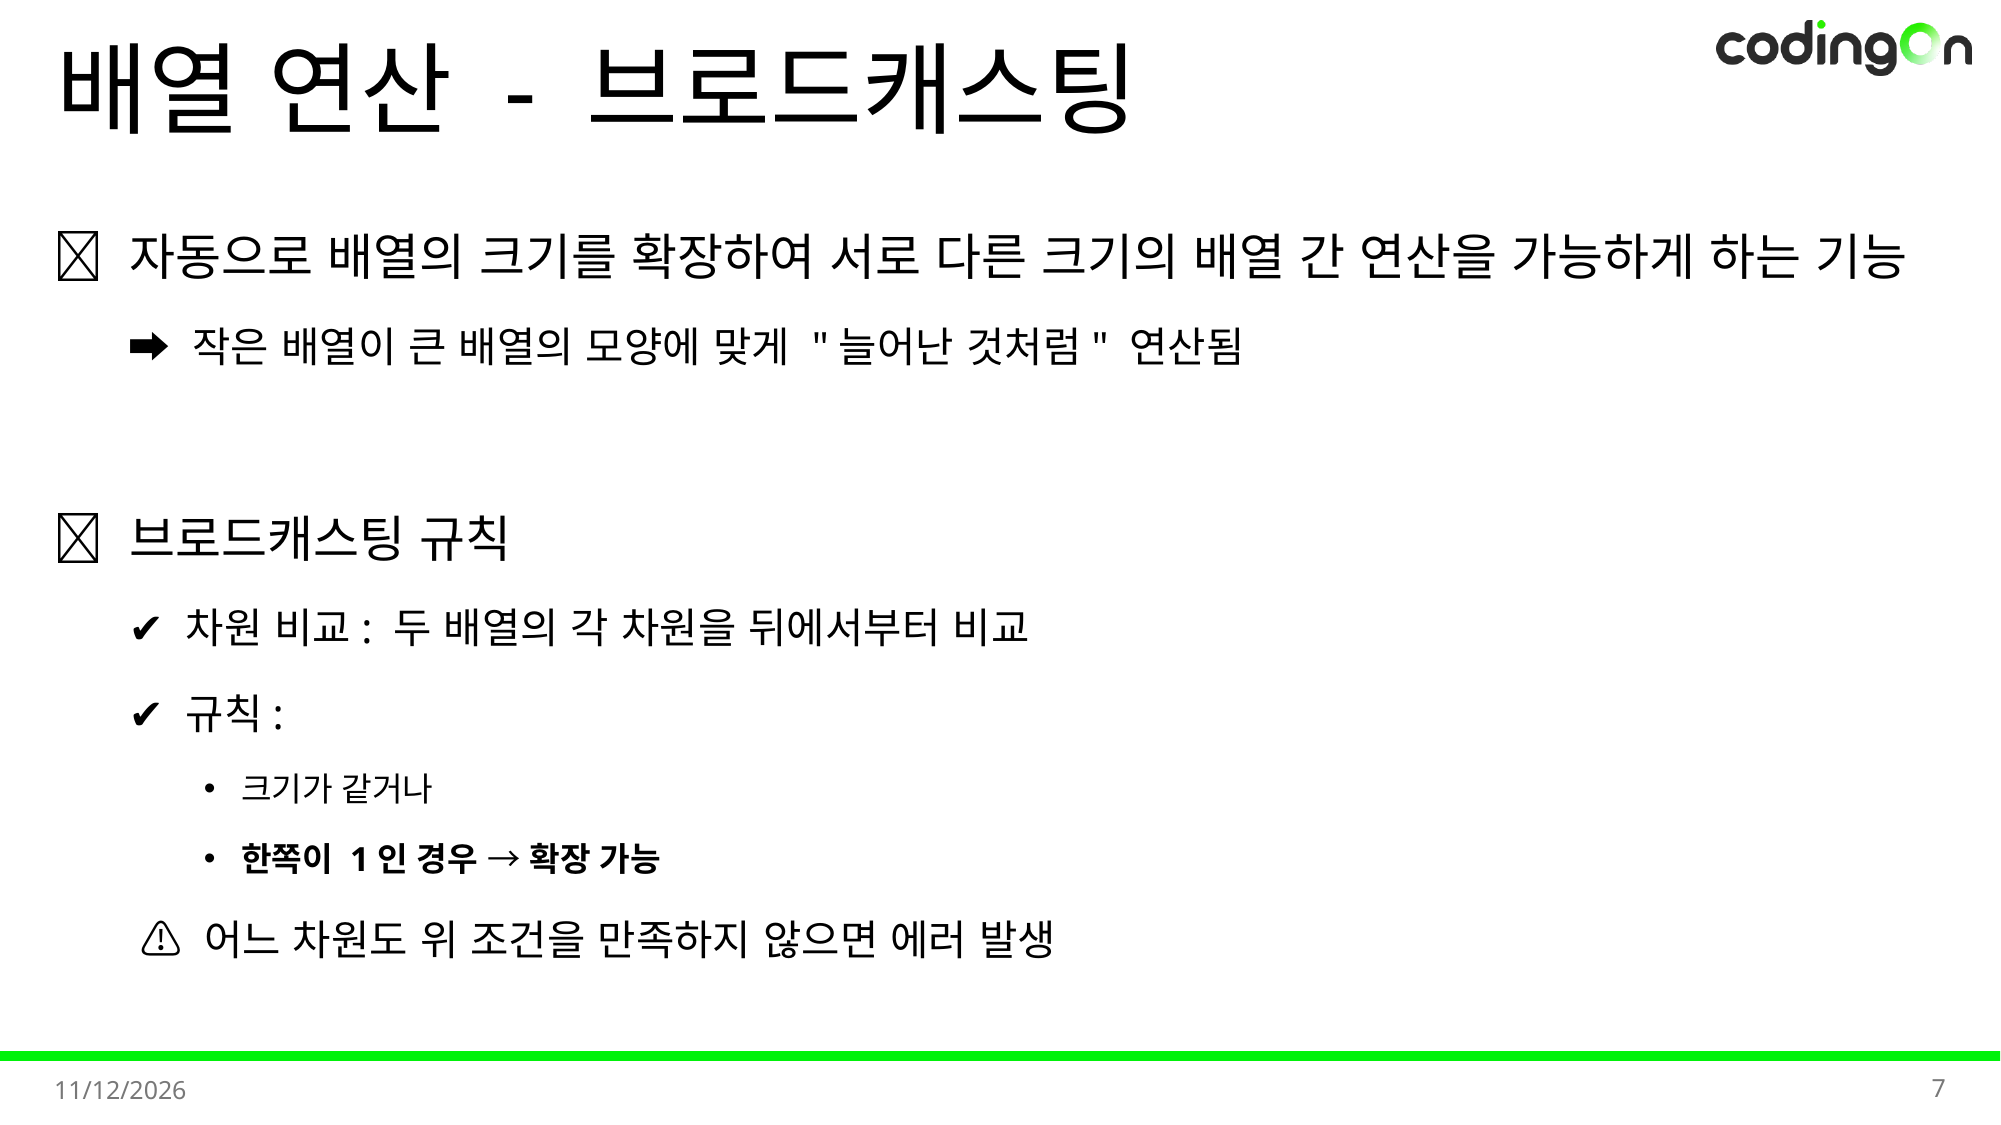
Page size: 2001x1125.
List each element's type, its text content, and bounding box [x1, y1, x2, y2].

picture [1767, 20, 1972, 76]
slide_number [39, 1061, 490, 1122]
title 배열 연산 - 브로드캐스팅 [41, 0, 1767, 187]
slide_number 7 [1510, 1059, 1961, 1120]
text_box 💡 자동으로 배열의 크기를 확장하여 서로 다른 크기의 배열 간 연산을 가능하게 하는 기능 ➡️ 작은 배열이 큰 배열의 모양에 맞게 "늘어난 것처럼" 연산됨 ✅ 브로드캐스팅 규칙 ✔️ 차원 비교: 두 배열의 각 차원을 뒤에서부터 비교 ✔️ 규칙: 크기가 같거나 한쪽이 1인 경우 → 확장 가능 ⚠️ 어느 차원도 위 조건을 만족하지 않으면 에러 발생 [39, 187, 1959, 996]
